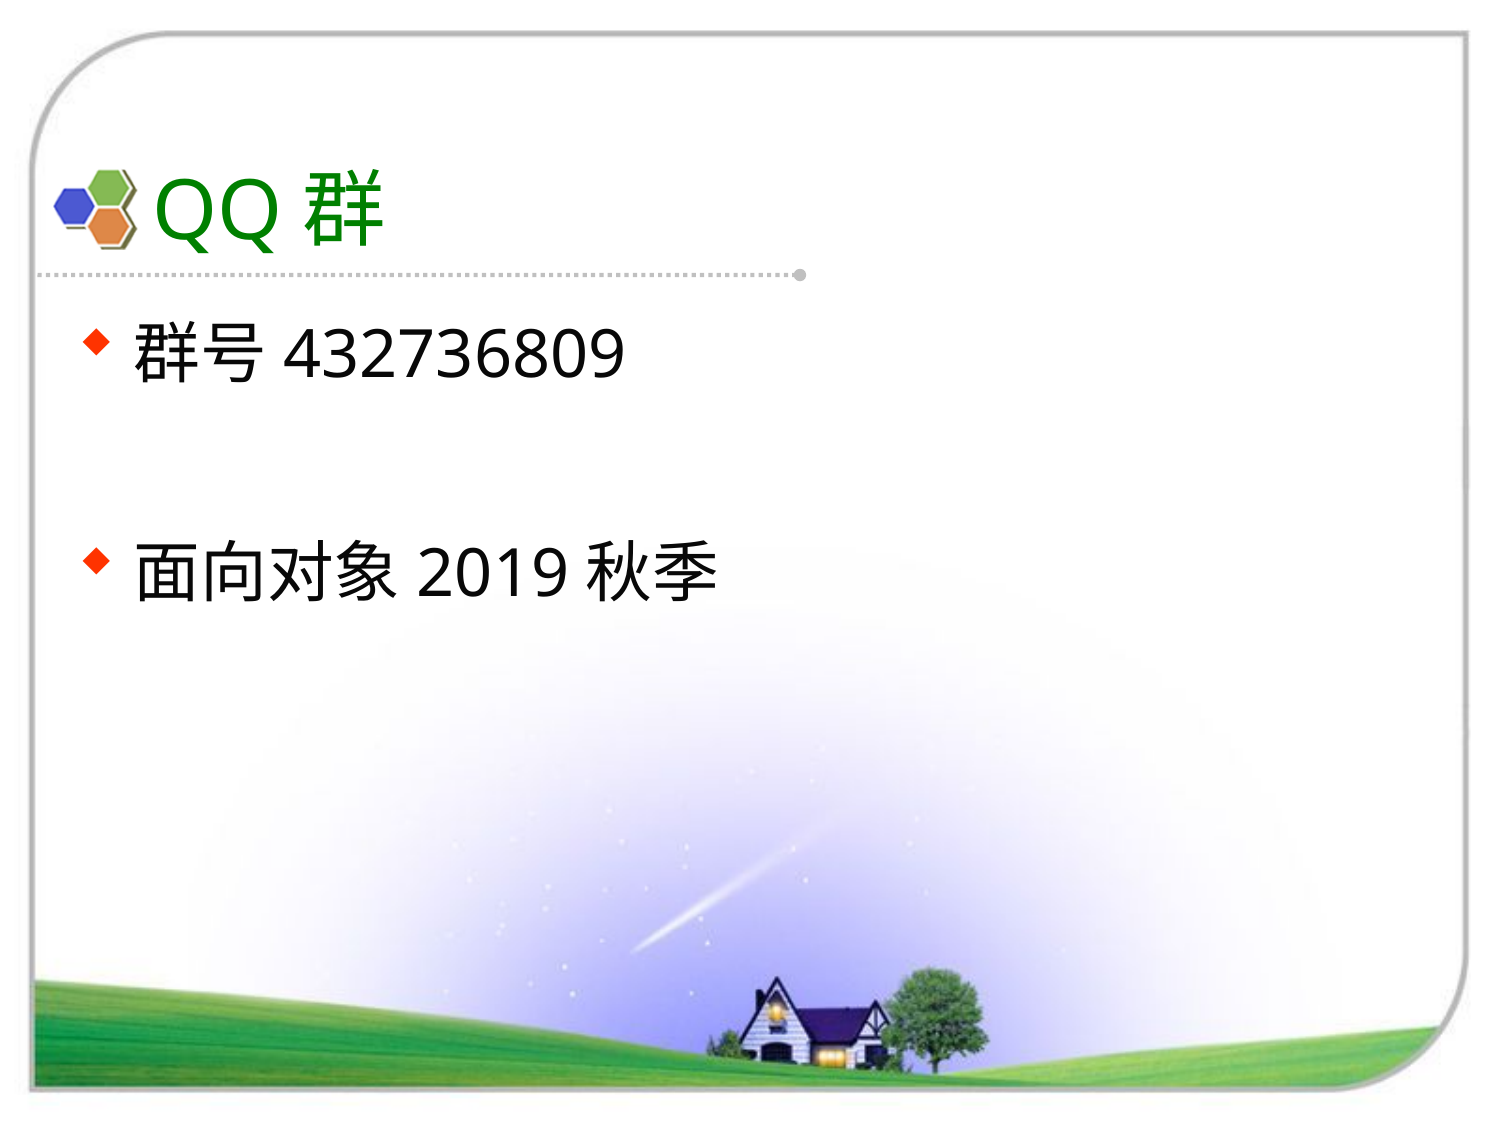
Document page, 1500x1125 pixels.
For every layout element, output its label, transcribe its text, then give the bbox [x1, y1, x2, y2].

title QQ群 [137, 149, 888, 263]
list 群号432736809 面向对象2019秋季 [62, 287, 1438, 963]
picture [0, 0, 1500, 1125]
